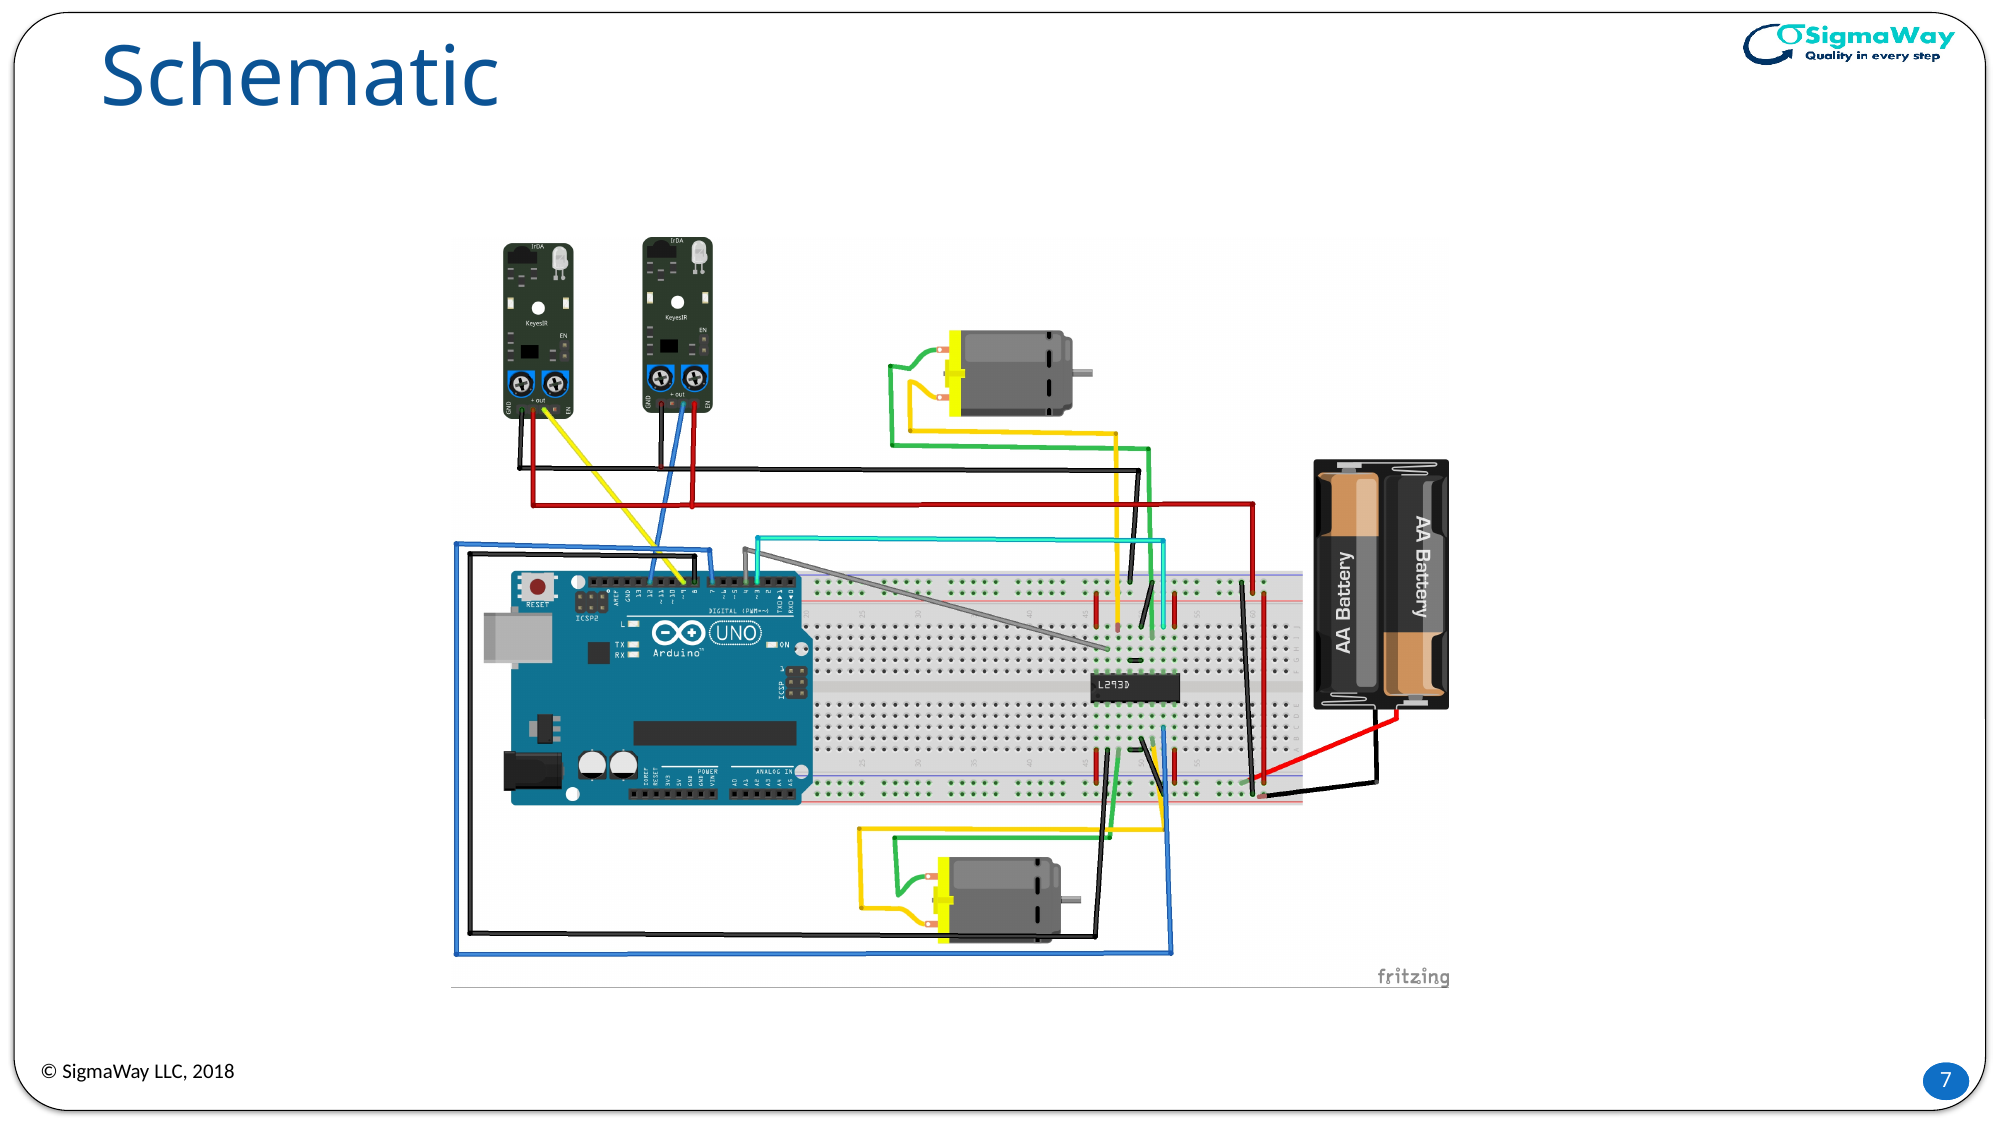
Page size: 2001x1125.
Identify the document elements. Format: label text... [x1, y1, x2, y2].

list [451, 237, 1449, 988]
picture [1740, 19, 1956, 68]
title Schematic [85, 45, 1786, 138]
footer © SigmaWay LLC, 2018 [25, 1050, 893, 1125]
